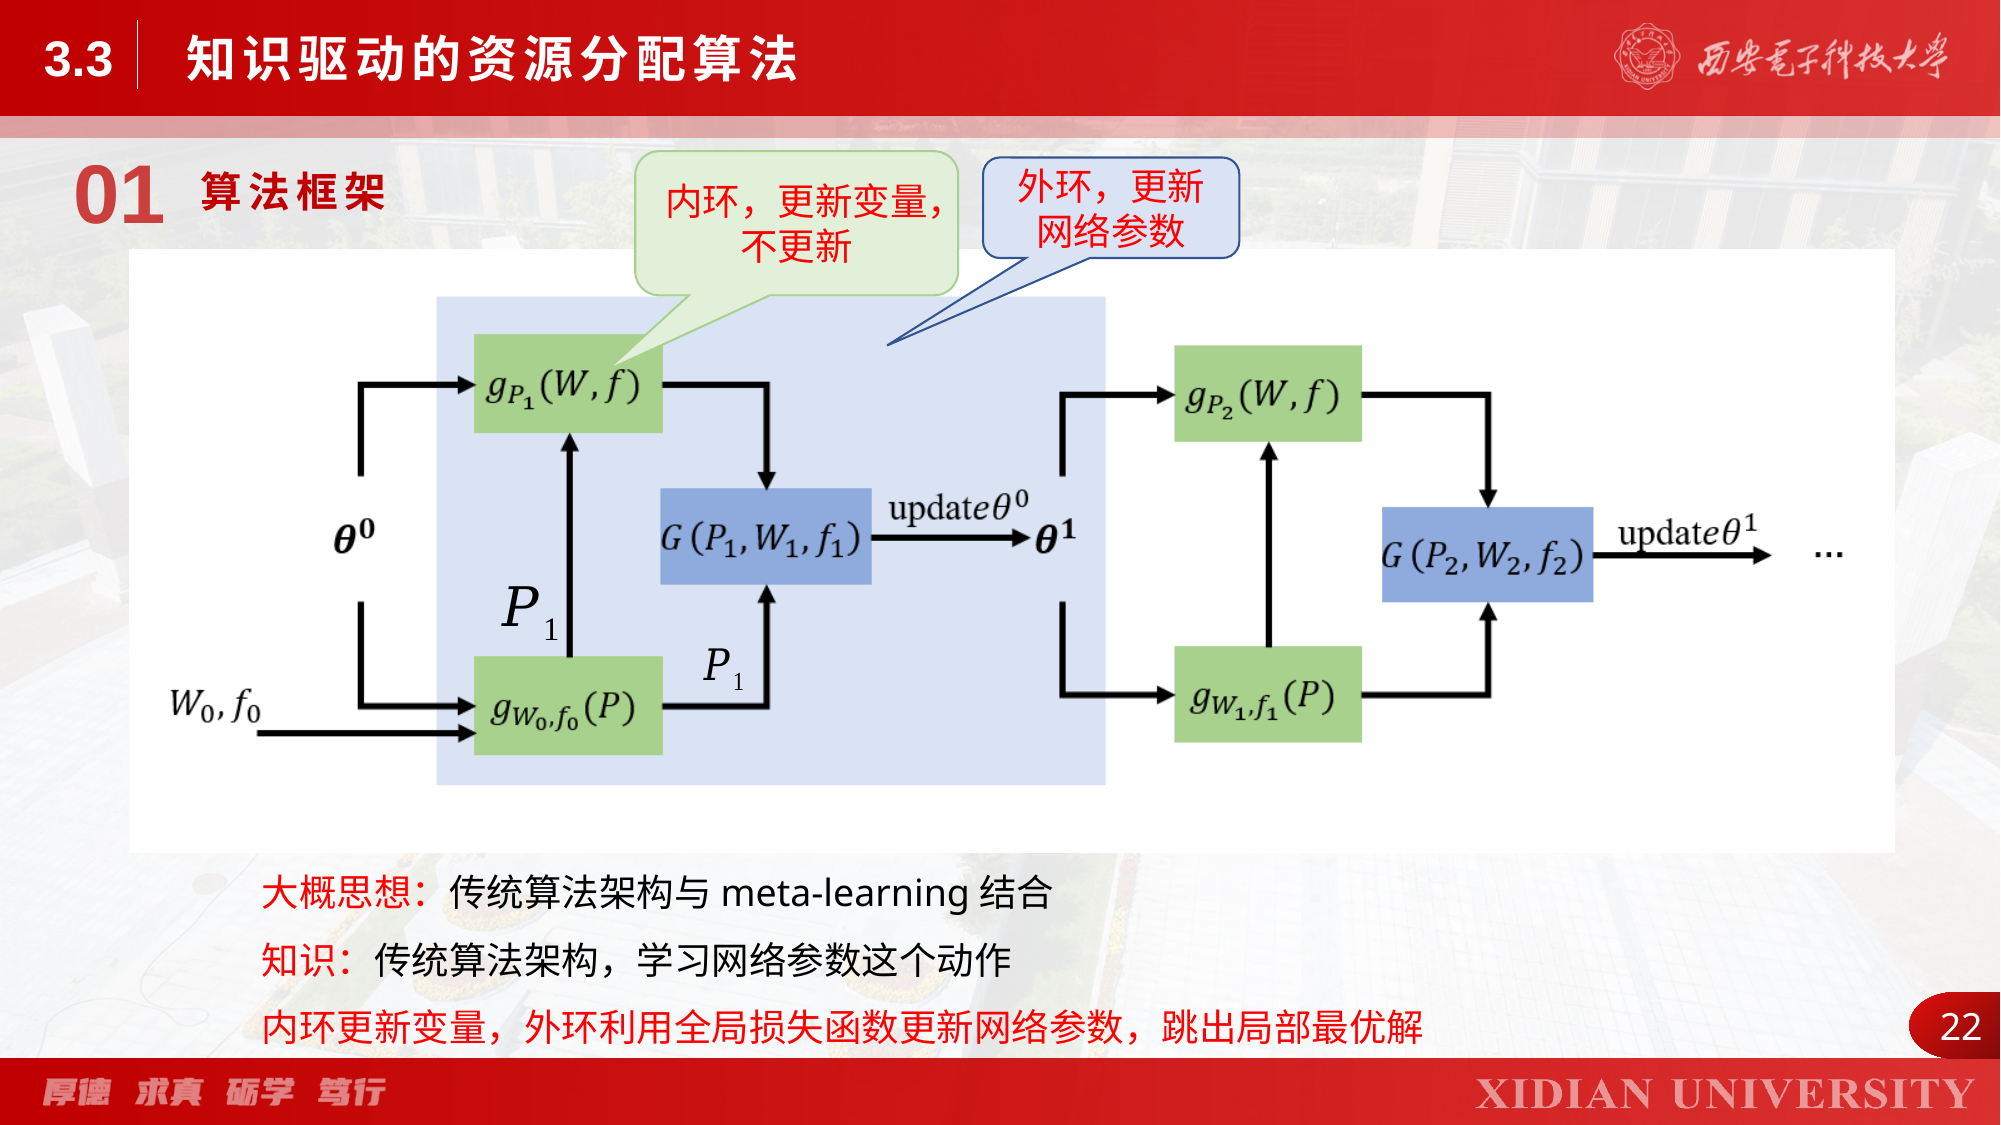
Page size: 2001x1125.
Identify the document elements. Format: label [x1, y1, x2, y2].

text_box [21, 22, 1975, 1125]
text_box [57, 132, 406, 249]
picture [129, 249, 1895, 853]
text_box [0, 0, 2000, 1125]
